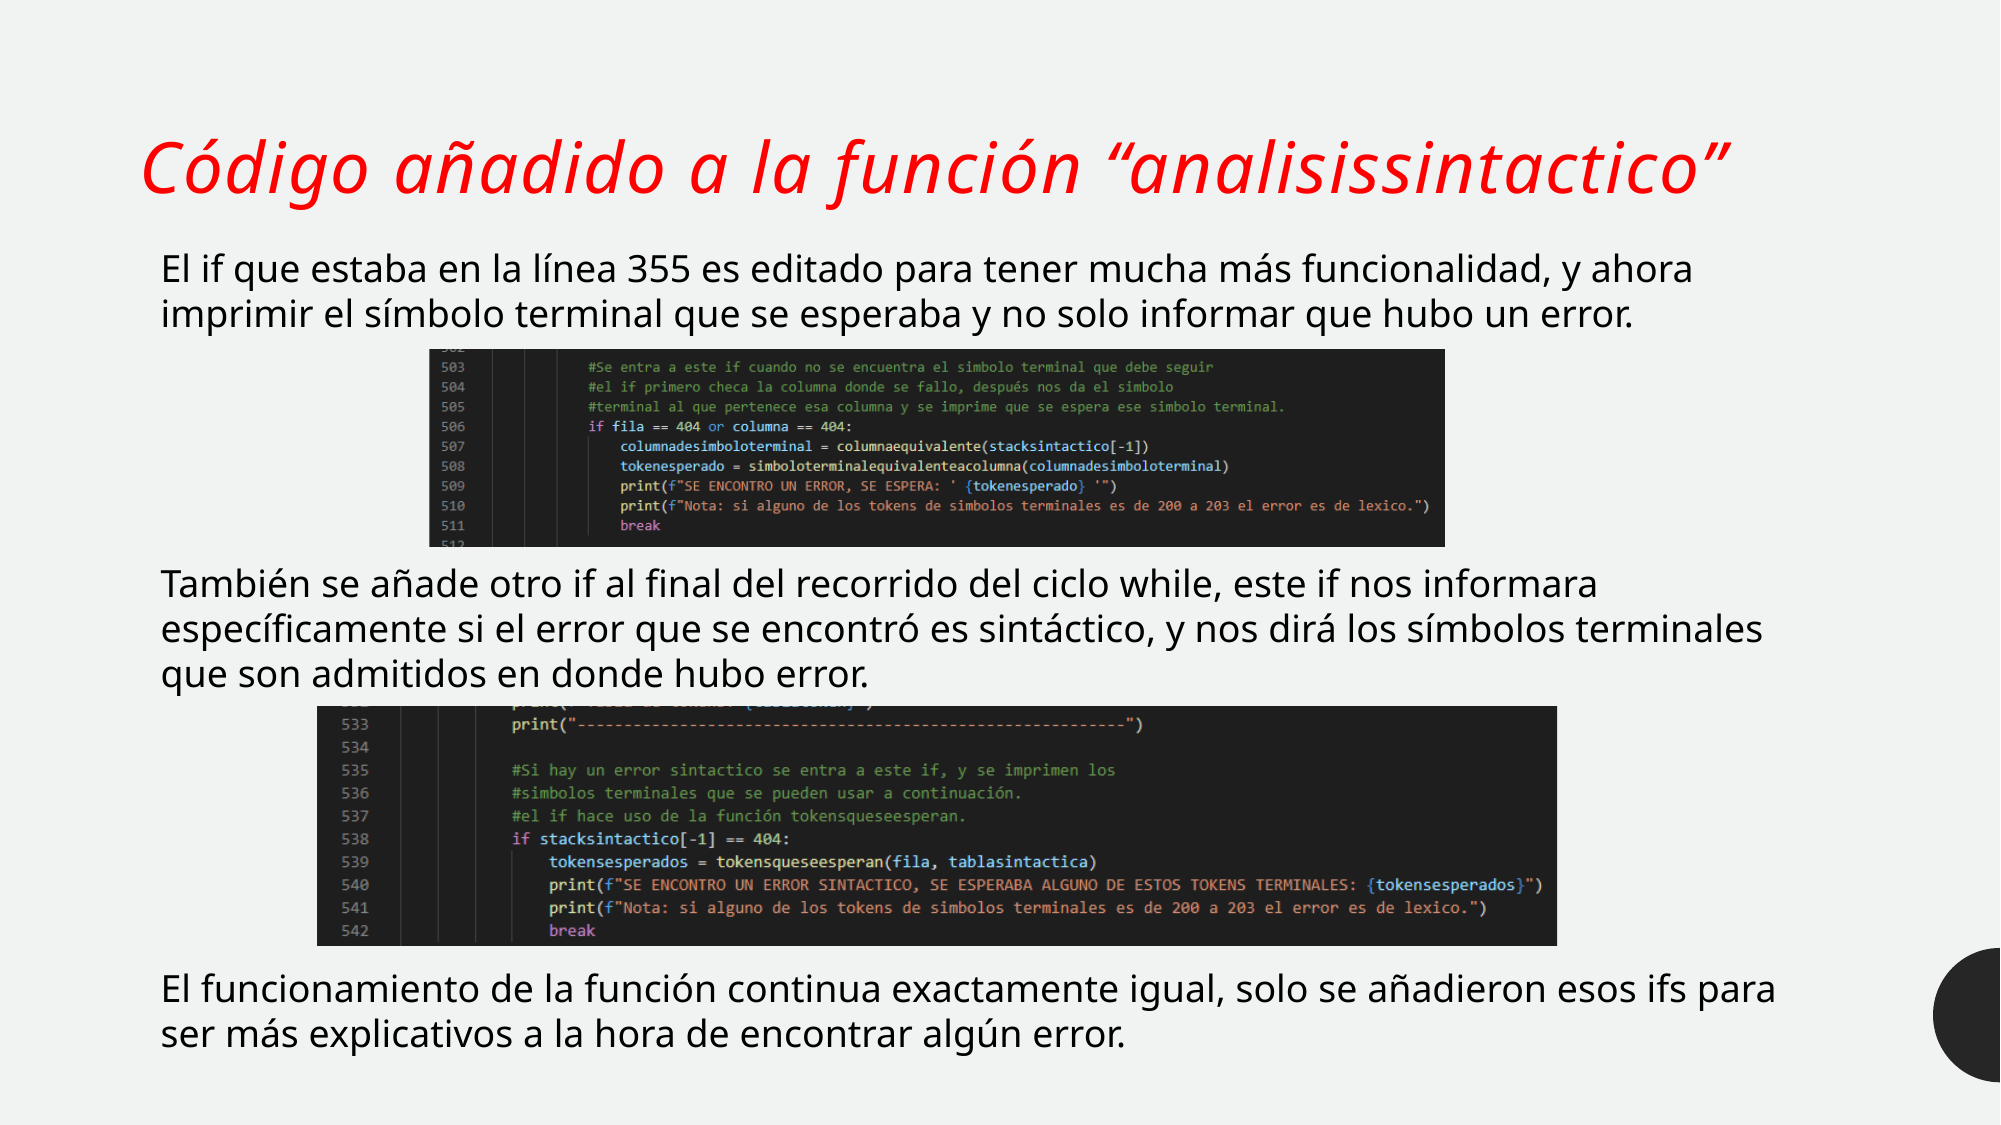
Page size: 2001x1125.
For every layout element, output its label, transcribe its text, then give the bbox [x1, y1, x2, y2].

text_box El if que estaba en la línea 355 es editado para tener mucha más funcionalidad, y ahora imprimir el símbolo terminal que se esperaba y no solo informar que hubo un error. También se añade otro if al final del recorrido del ciclo while, este if nos informara específicamente si el error que se encontró es sintáctico, y nos dirá los símbolos terminales que son admitidos en donde hubo error. El funcionamiento de la función continua exactamente igual, solo se añadieron esos ifs para ser más explicativos a la hora de encontrar algún error. [145, 237, 1828, 1062]
picture [429, 349, 1445, 547]
title Código añadido a la función “analisissintactico” [124, 124, 1752, 232]
picture [316, 706, 1558, 946]
